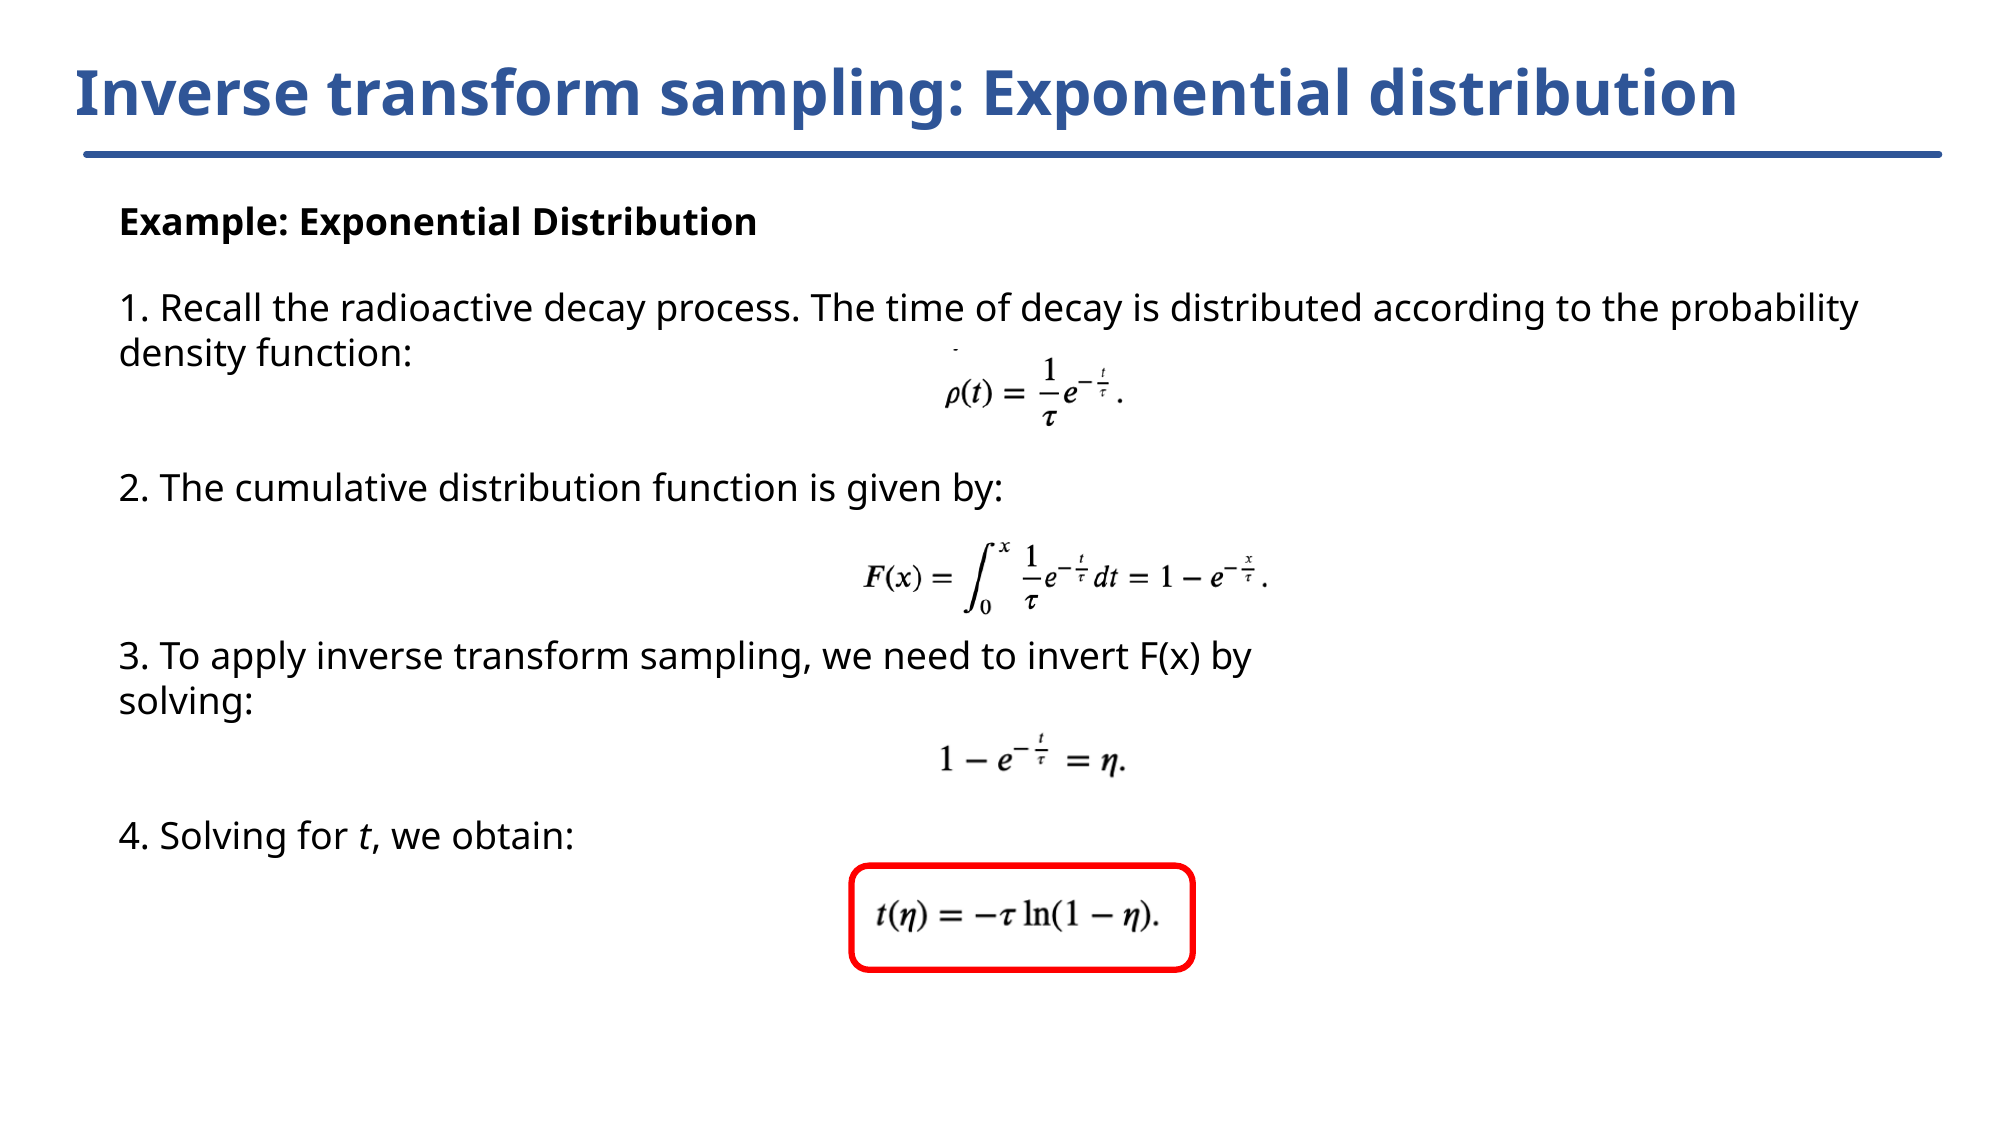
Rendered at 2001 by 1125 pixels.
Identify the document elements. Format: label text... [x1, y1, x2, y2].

picture [933, 349, 1127, 435]
picture [863, 881, 1172, 947]
picture [851, 524, 1275, 620]
text_box 4. Solving for t, we obtain: [103, 805, 666, 865]
text_box 1. Recall the radioactive decay process. The time of decay is distributed according to the probability density function: [103, 276, 1957, 381]
picture [925, 728, 1136, 789]
text_box 3. To apply inverse transform sampling, we need to invert F(x) by solving: [103, 625, 1275, 730]
text_box 2. The cumulative distribution function is given by: [103, 456, 1105, 516]
text_box [850, 864, 1194, 971]
title Inverse transform sampling: Exponential distribution [60, 0, 1940, 192]
text_box Example: Exponential Distribution [103, 191, 1105, 251]
